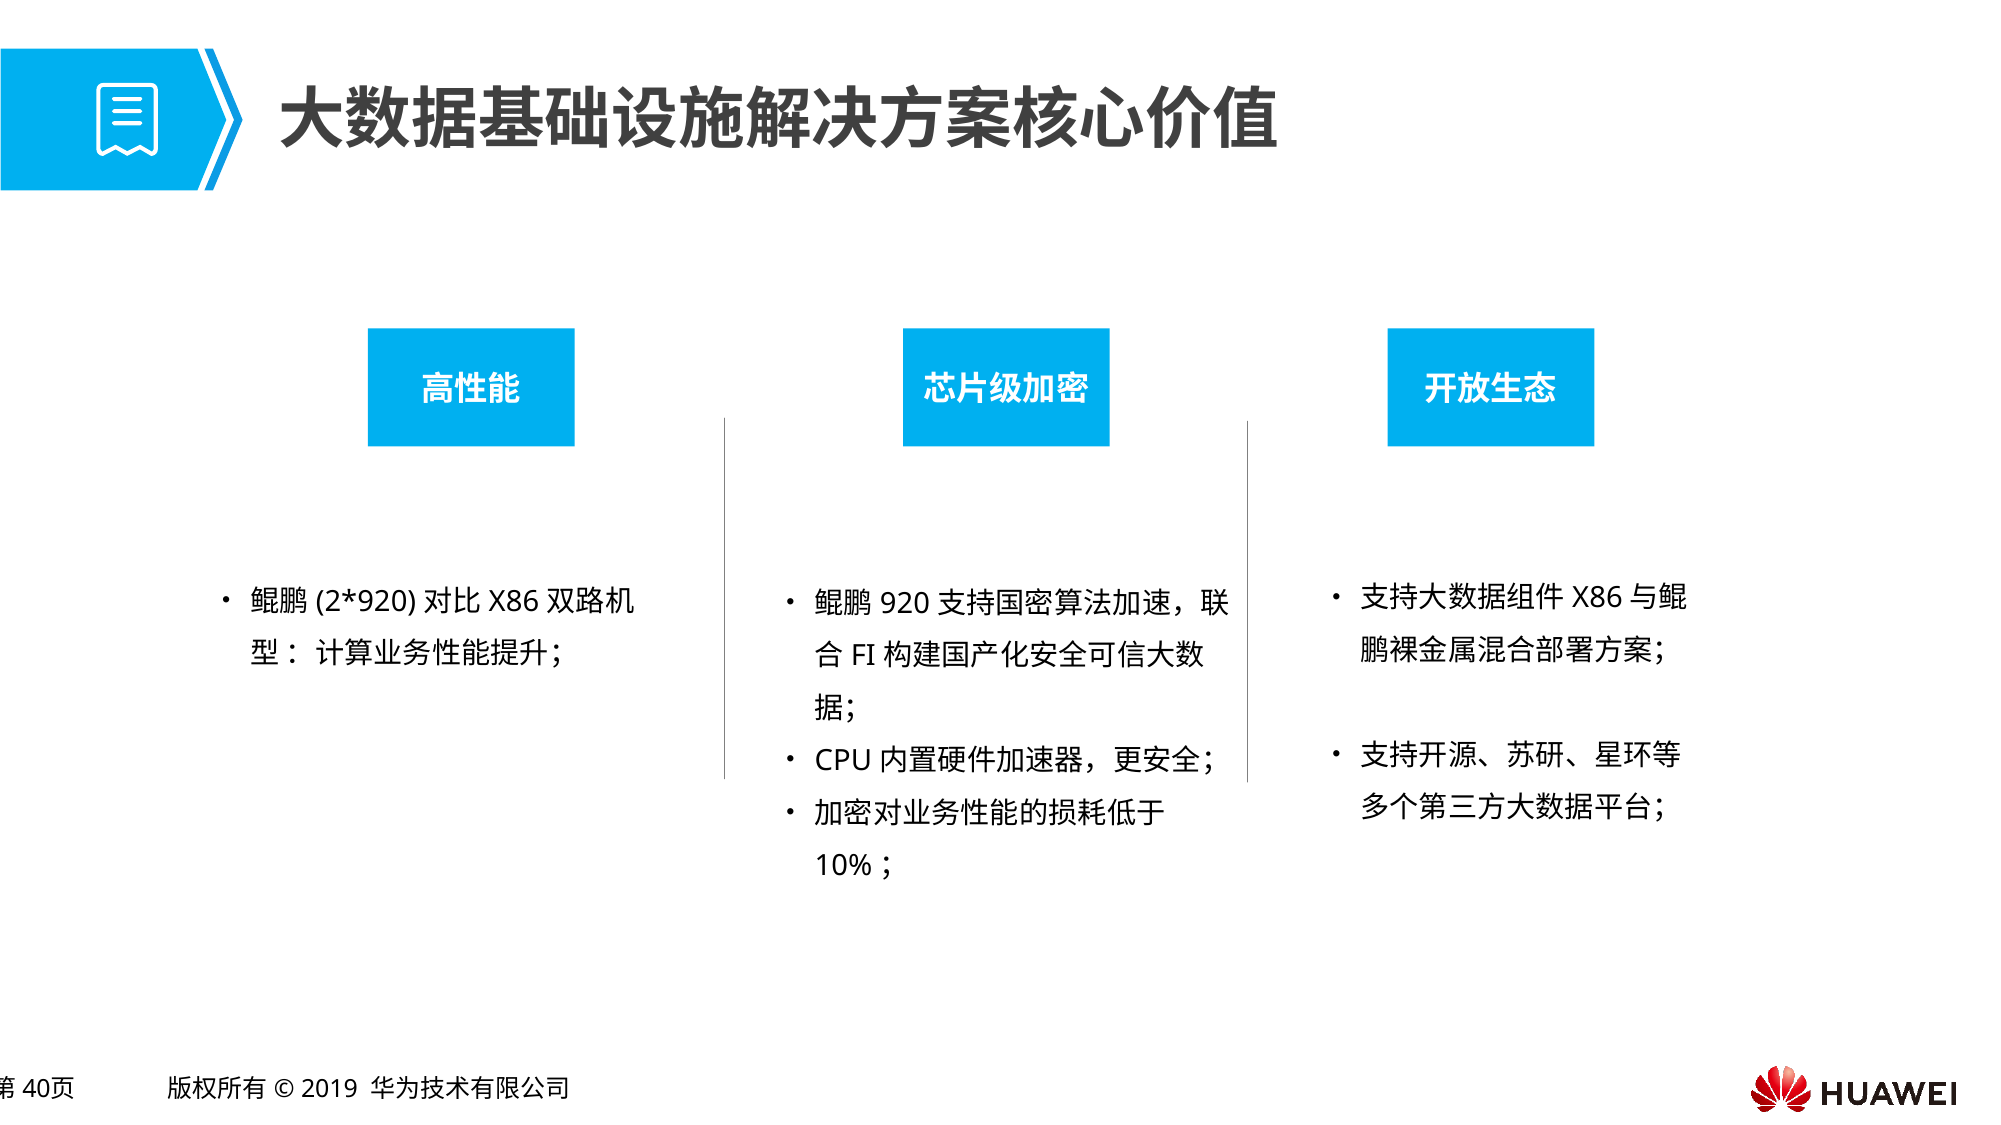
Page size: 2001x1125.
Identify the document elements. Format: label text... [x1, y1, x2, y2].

text_box 高性能 [366, 326, 577, 448]
text_box 芯片级加密 [901, 326, 1112, 448]
text_box 开放生态 [1386, 326, 1596, 448]
text_box 鲲鹏920支持国密算法加速，联合FI构建国产化安全可信大数据； CPU内置硬件加速器，更安全； 加密对业务性能的损耗低于10%； [771, 559, 1248, 889]
text_box [349, 330, 556, 469]
title 大数据基础设施解决方案核心价值 [261, 67, 1875, 173]
text_box [1369, 326, 1615, 466]
text_box 支持大数据组件X86与鲲鹏裸金属混合部署方案； 支持开源、苏研、星环等多个第三方大数据平台； [1317, 553, 1707, 831]
picture [1751, 1066, 1956, 1112]
text_box [885, 326, 1092, 466]
text_box 鲲鹏(2*920)对比X86双路机型 ：计算业务性能提升； [207, 557, 677, 677]
